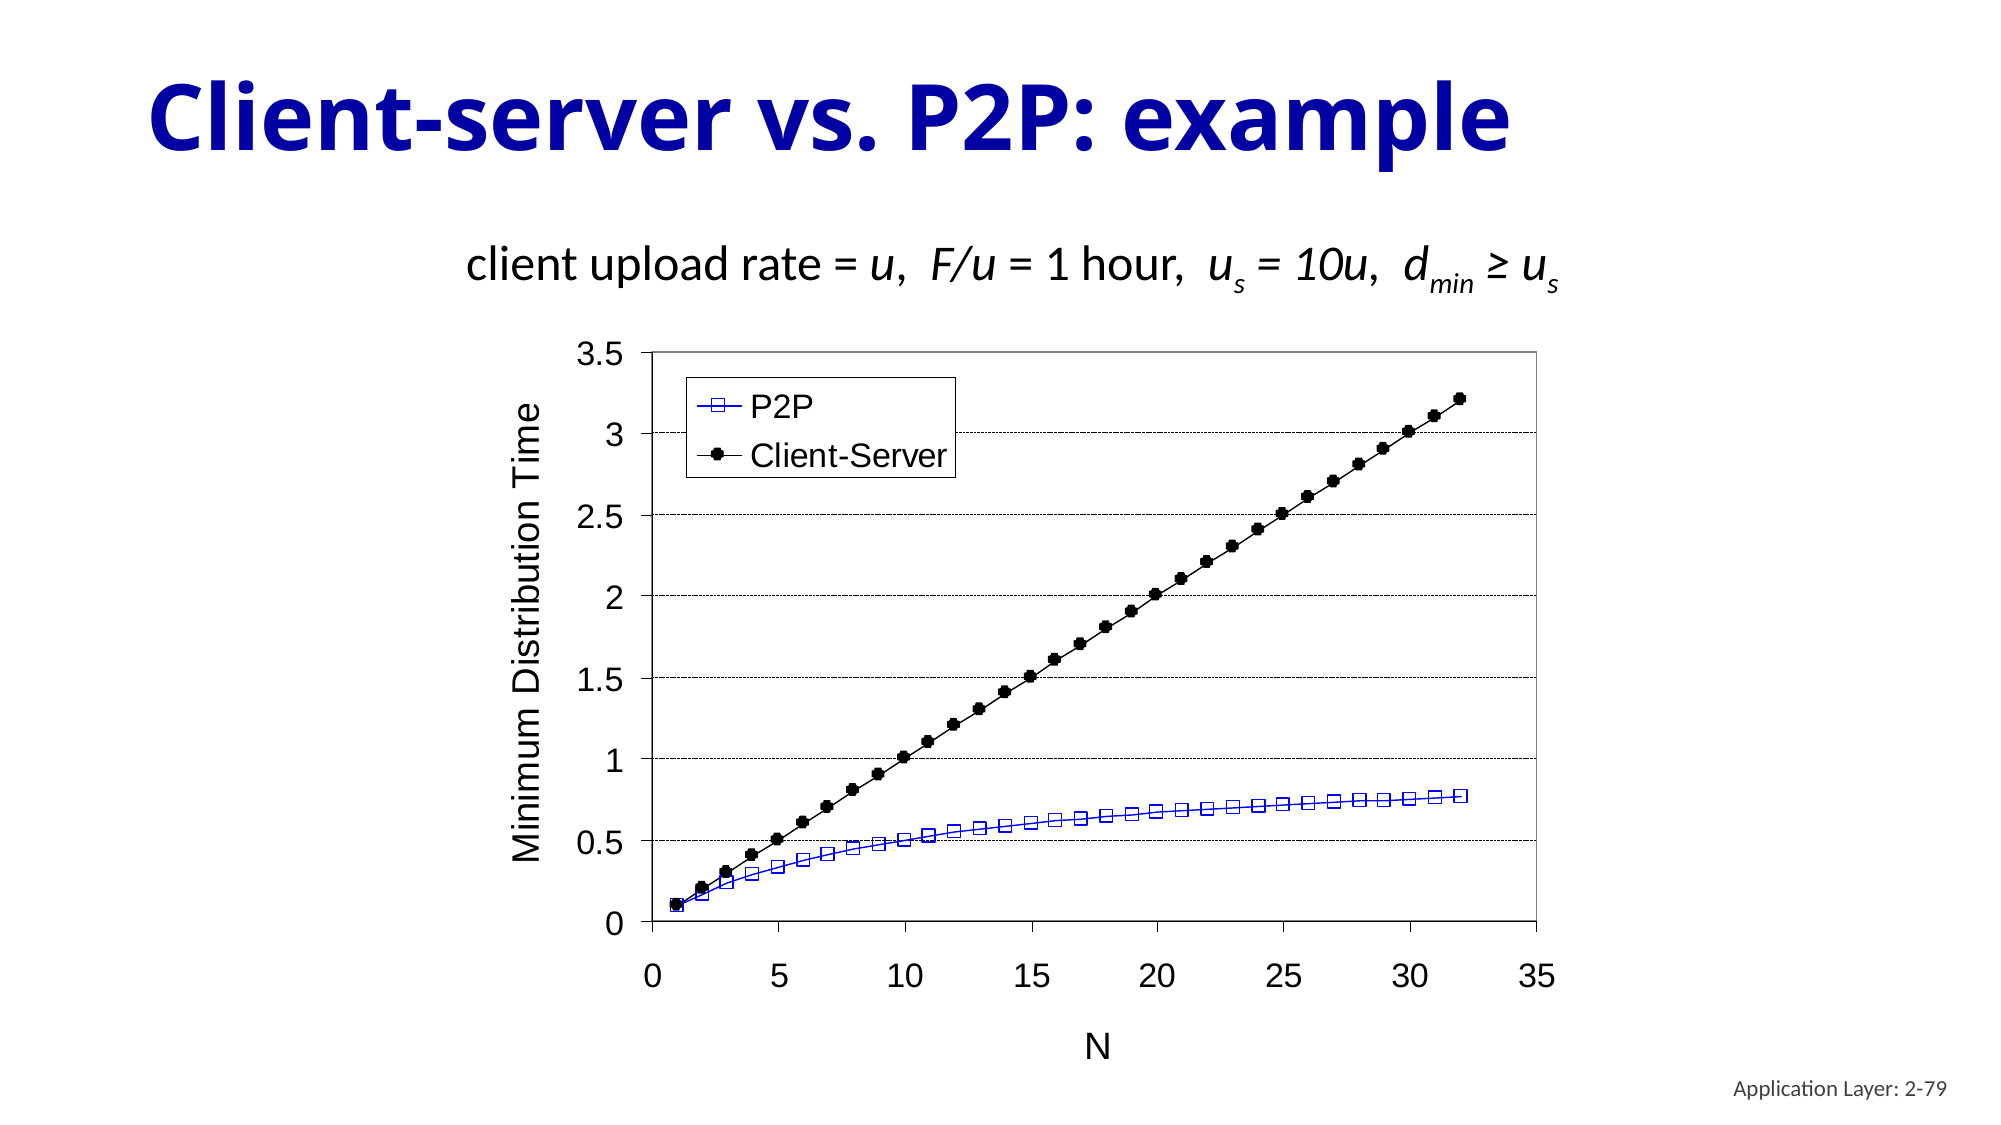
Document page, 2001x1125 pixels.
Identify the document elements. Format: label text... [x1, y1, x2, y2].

title Client-server vs. P2P: example [131, 47, 1856, 195]
text_box client upload rate = u, F/u = 1 hour, us = 10u, dmin ≥ us [451, 223, 1679, 307]
slide_number Application Layer: 2- [1512, 1056, 1963, 1117]
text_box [488, 300, 1642, 1087]
